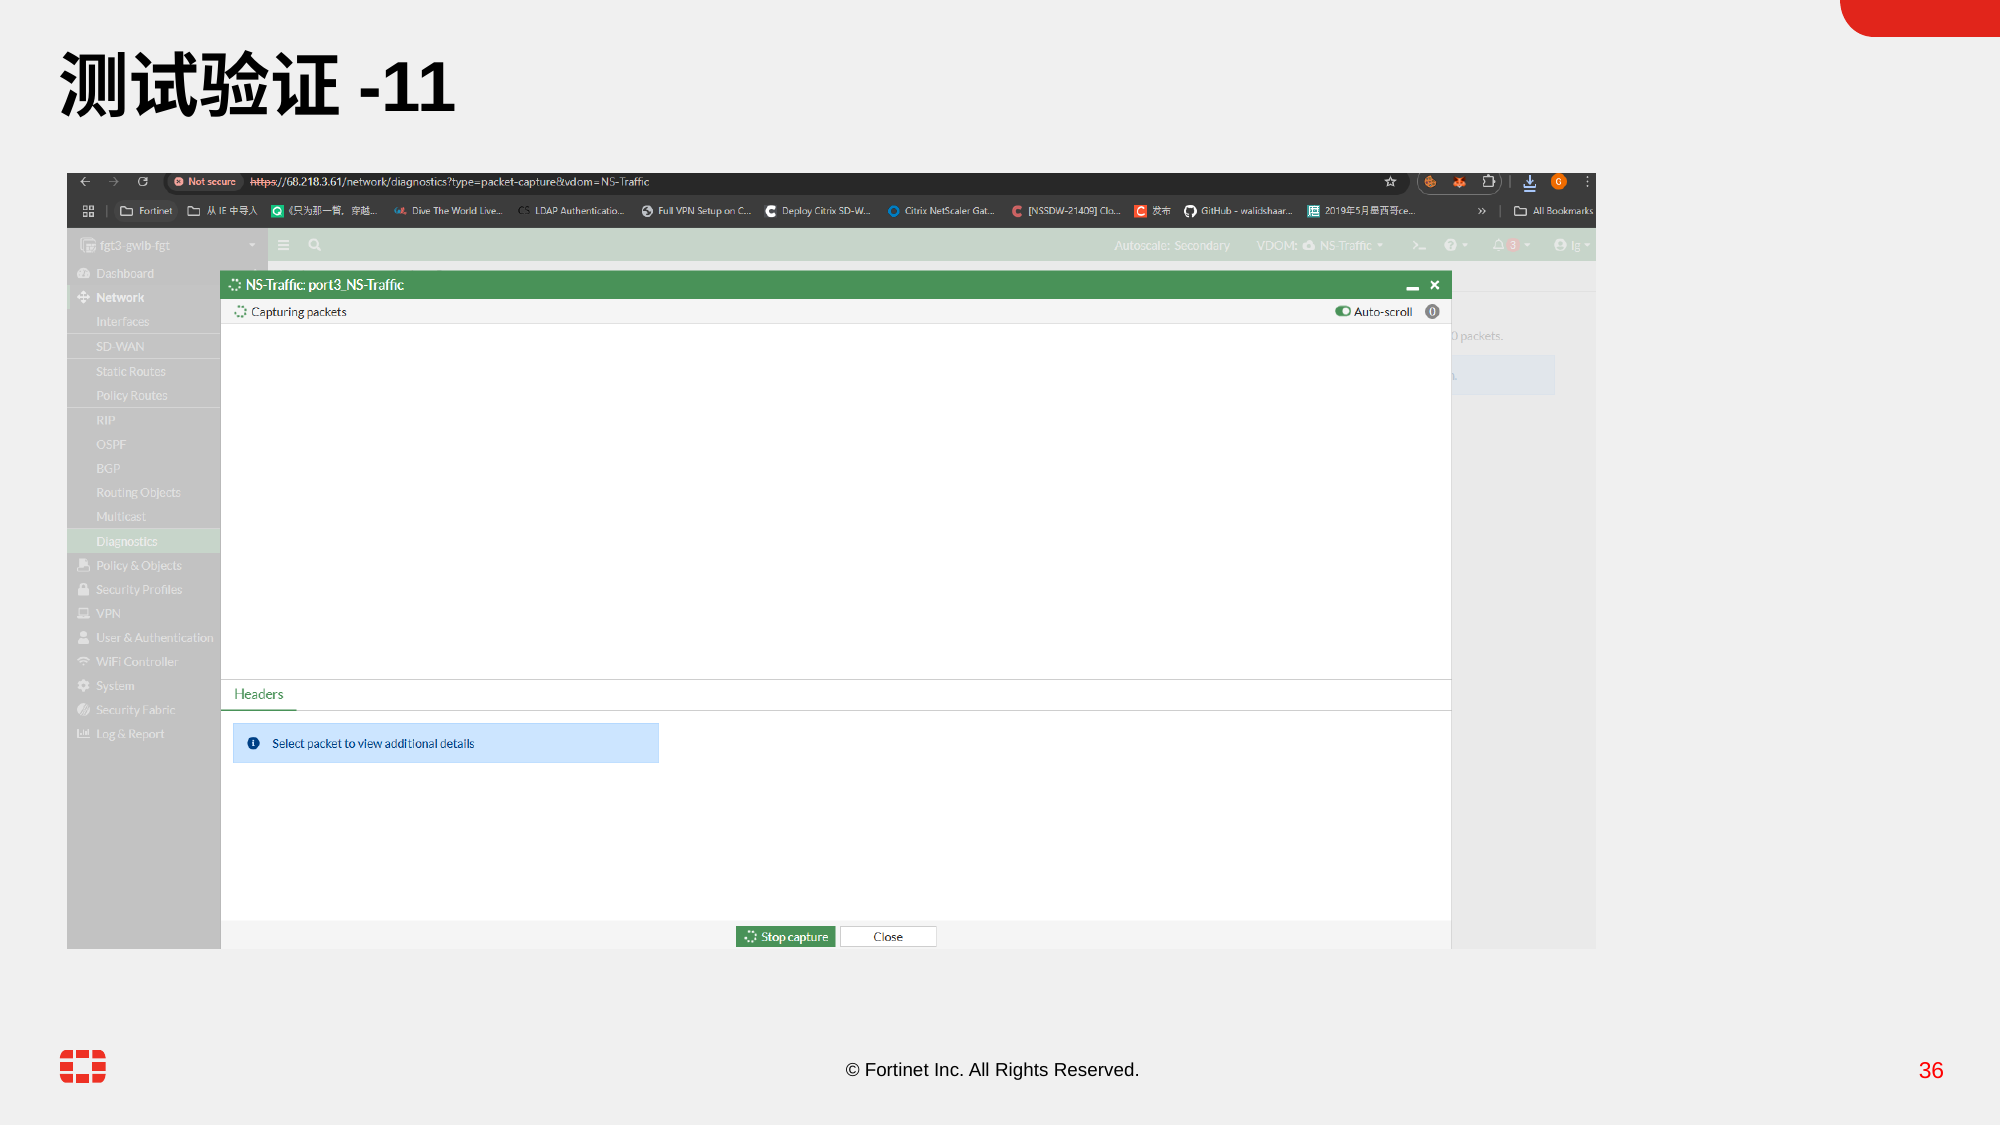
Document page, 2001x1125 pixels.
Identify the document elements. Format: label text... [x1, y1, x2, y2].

title 测试验证-11 [43, 28, 1822, 148]
picture [66, 173, 1596, 949]
